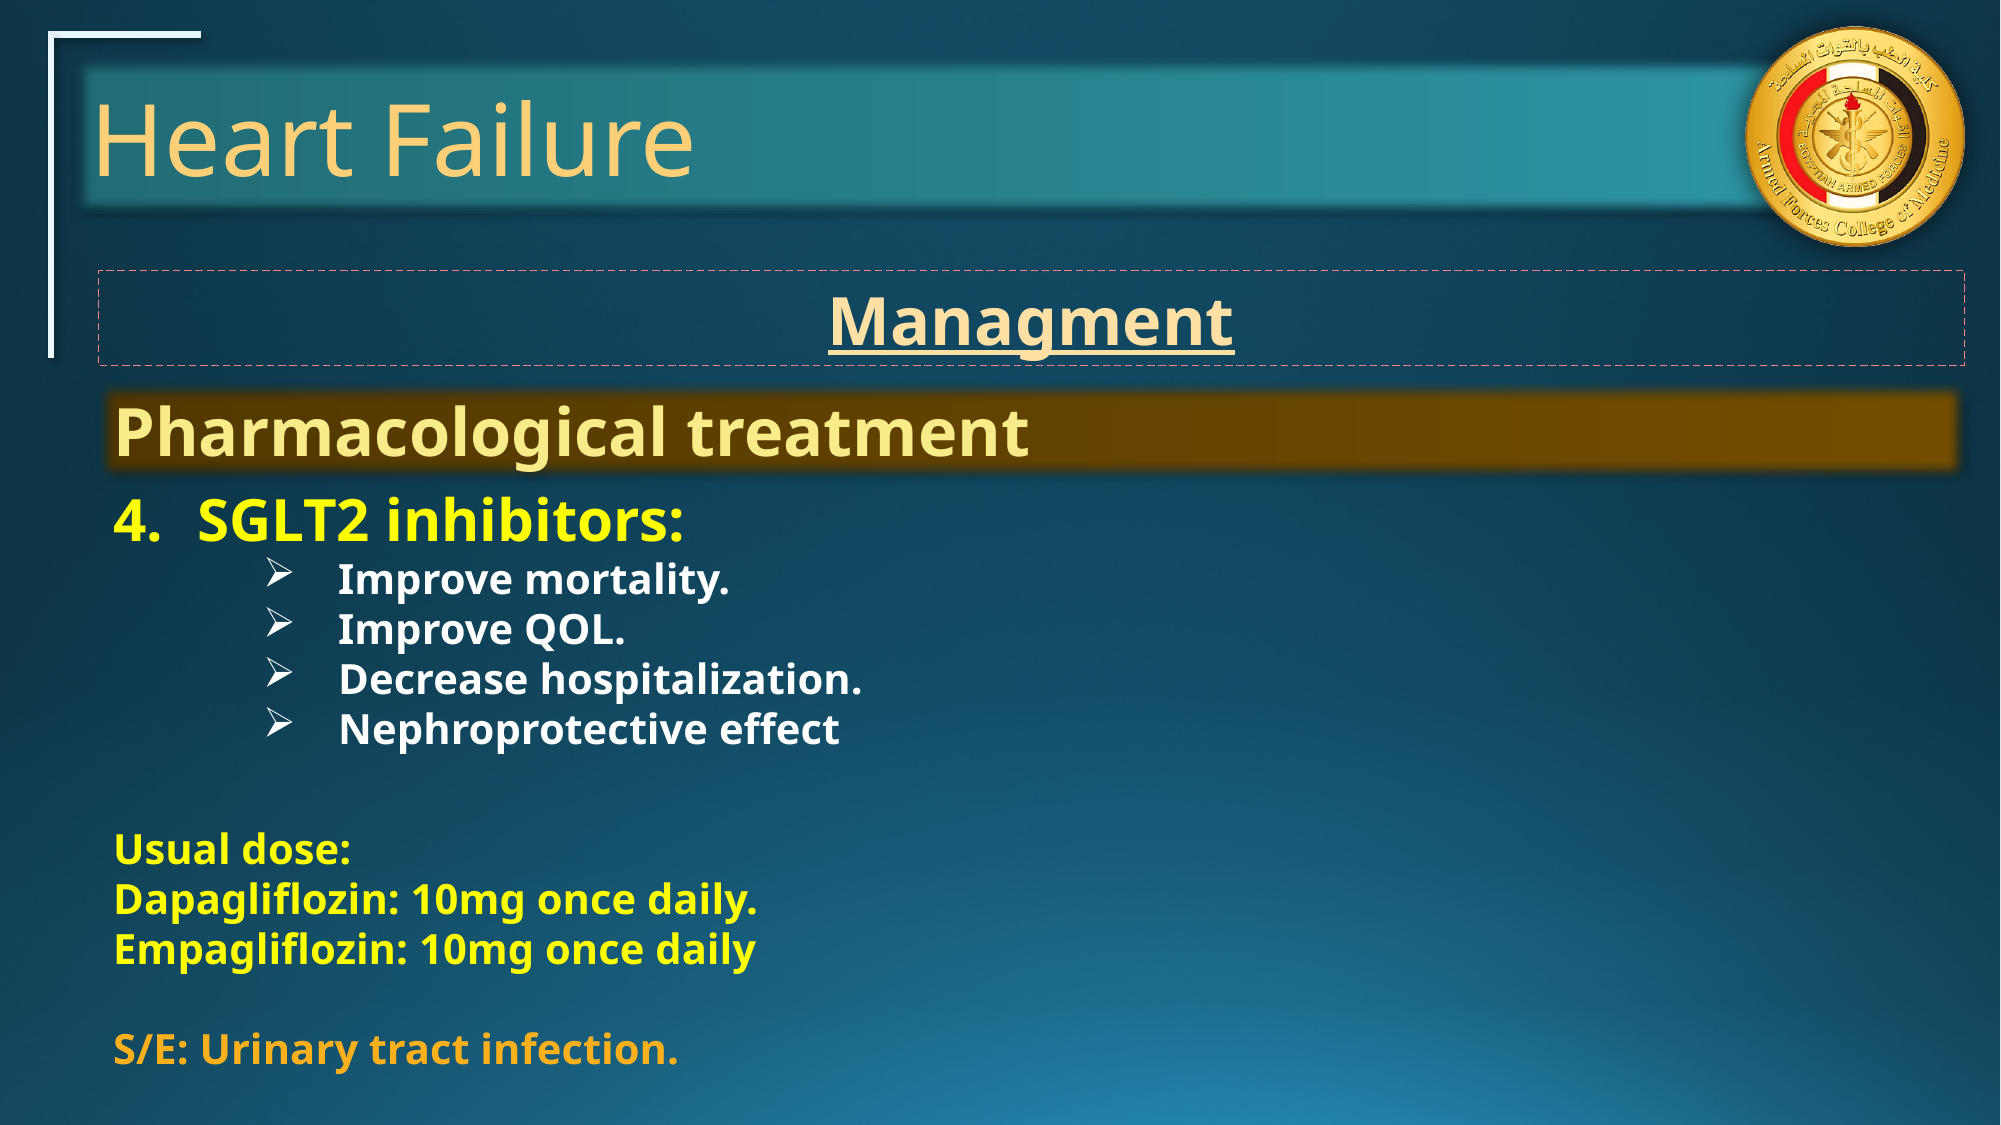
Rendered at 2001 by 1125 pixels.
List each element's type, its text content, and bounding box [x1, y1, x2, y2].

text_box Heart Failure [91, 74, 1722, 199]
picture [0, 0, 2001, 1125]
text_box SGLT2 inhibitors: Improve mortality. Improve QOL. Decrease hospitalization. Nephroprotective effect Usual dose: Dapagliflozin: 10mg once daily. Empagliflozin: 10mg once daily S/E: Urinary tract infection. [98, 475, 1965, 1081]
text_box Pharmacological treatment [117, 401, 1949, 462]
text_box Managment [98, 270, 1965, 366]
